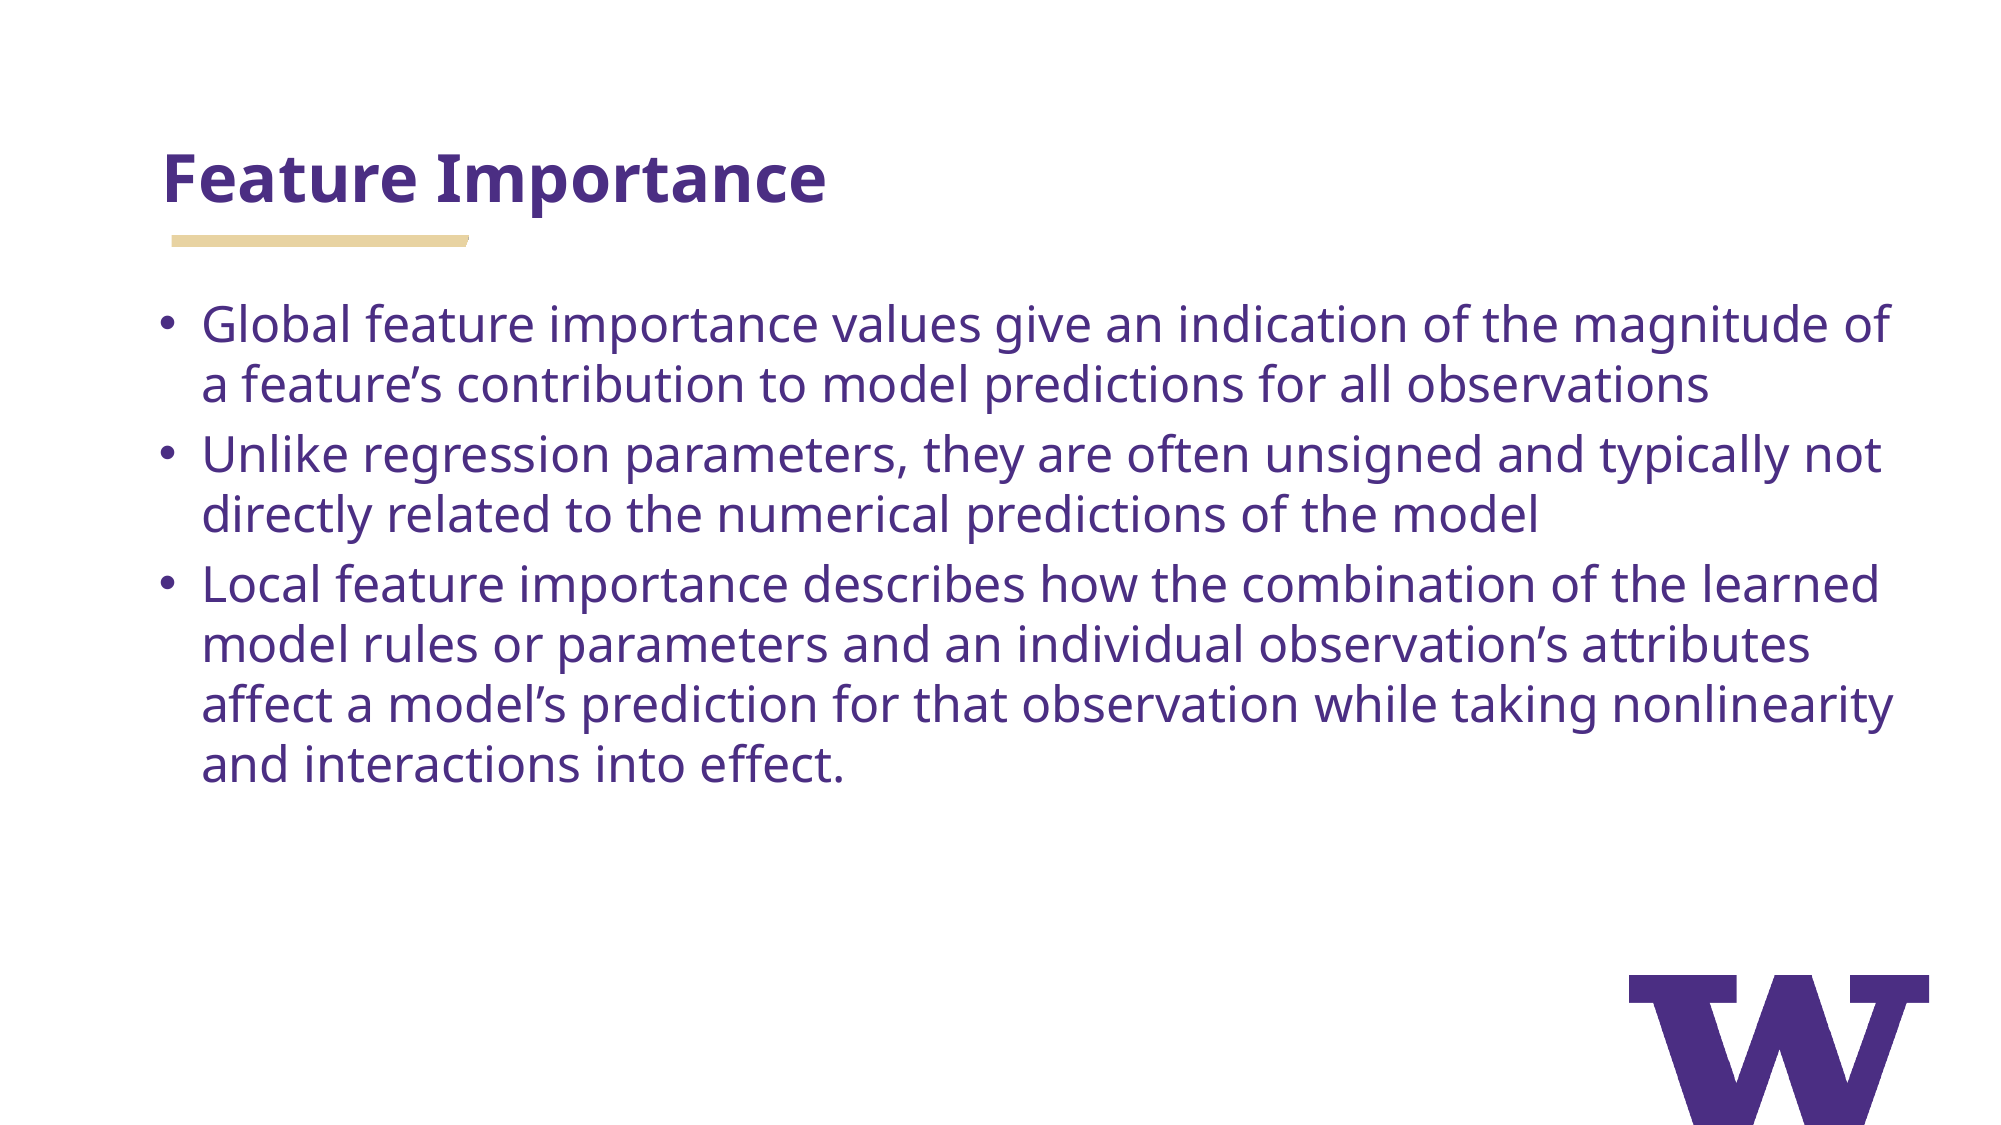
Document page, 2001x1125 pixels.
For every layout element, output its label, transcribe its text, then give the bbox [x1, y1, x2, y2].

picture [1629, 975, 1930, 1125]
title Feature Importance [146, 60, 1937, 224]
picture [171, 235, 469, 247]
list Global feature importance values give an indication of the magnitude of a feature’s contribution to model predictions for all observations Unlike regression parameters, they are often unsigned and typically not directly related to the numerical predictions of the model Local feature importance describes how the combination of the learned model rules or parameters and an individual observation’s attributes affect a model’s prediction for that observation while taking nonlinearity and interactions into effect. [144, 284, 1937, 944]
